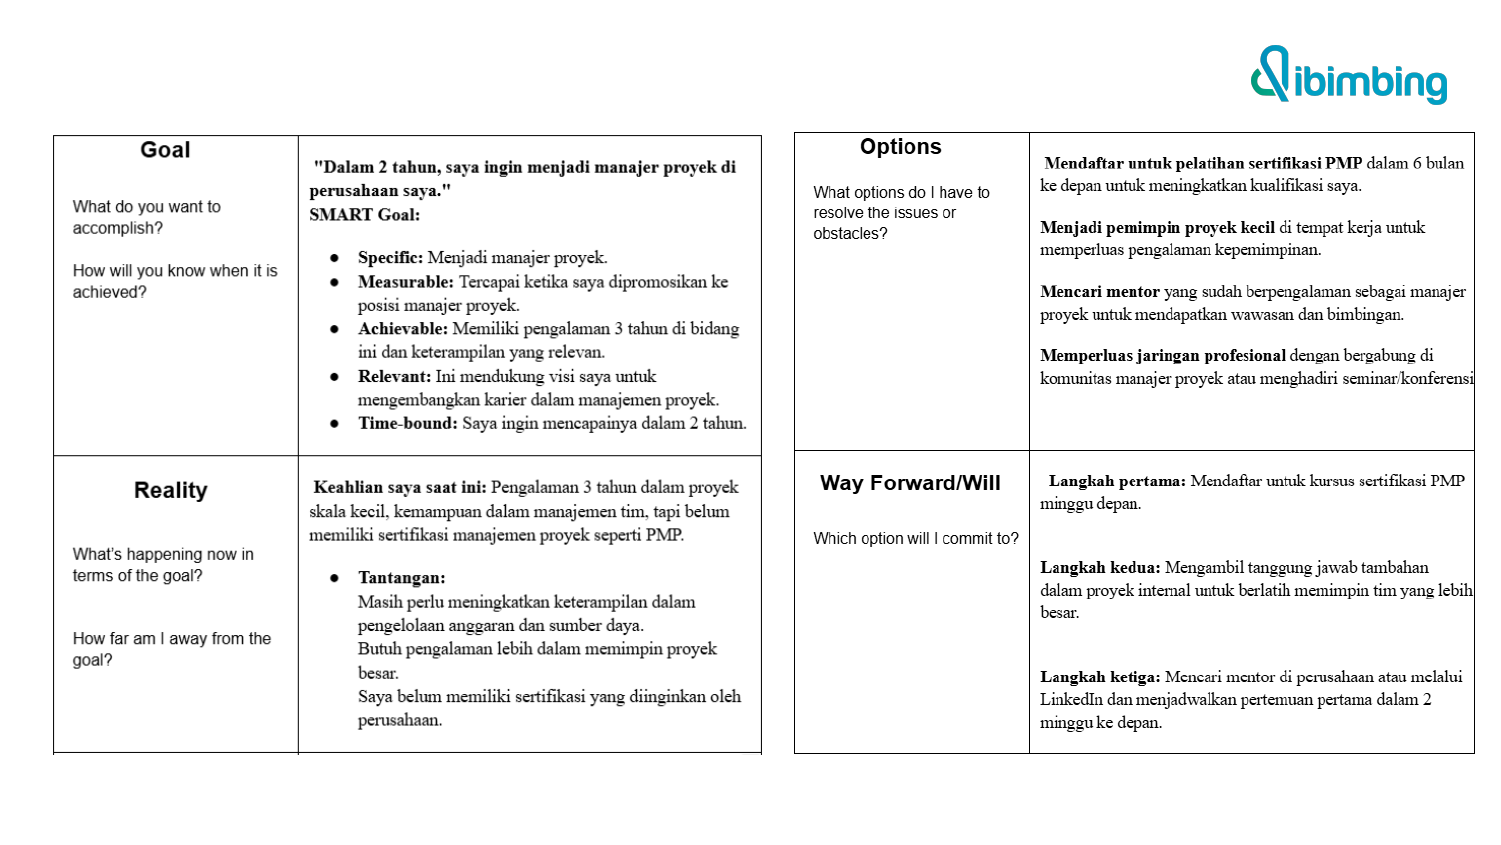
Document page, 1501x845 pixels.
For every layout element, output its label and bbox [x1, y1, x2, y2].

picture [1251, 44, 1447, 105]
picture [790, 129, 1476, 755]
picture [48, 129, 765, 755]
picture [1432, 78, 1441, 90]
